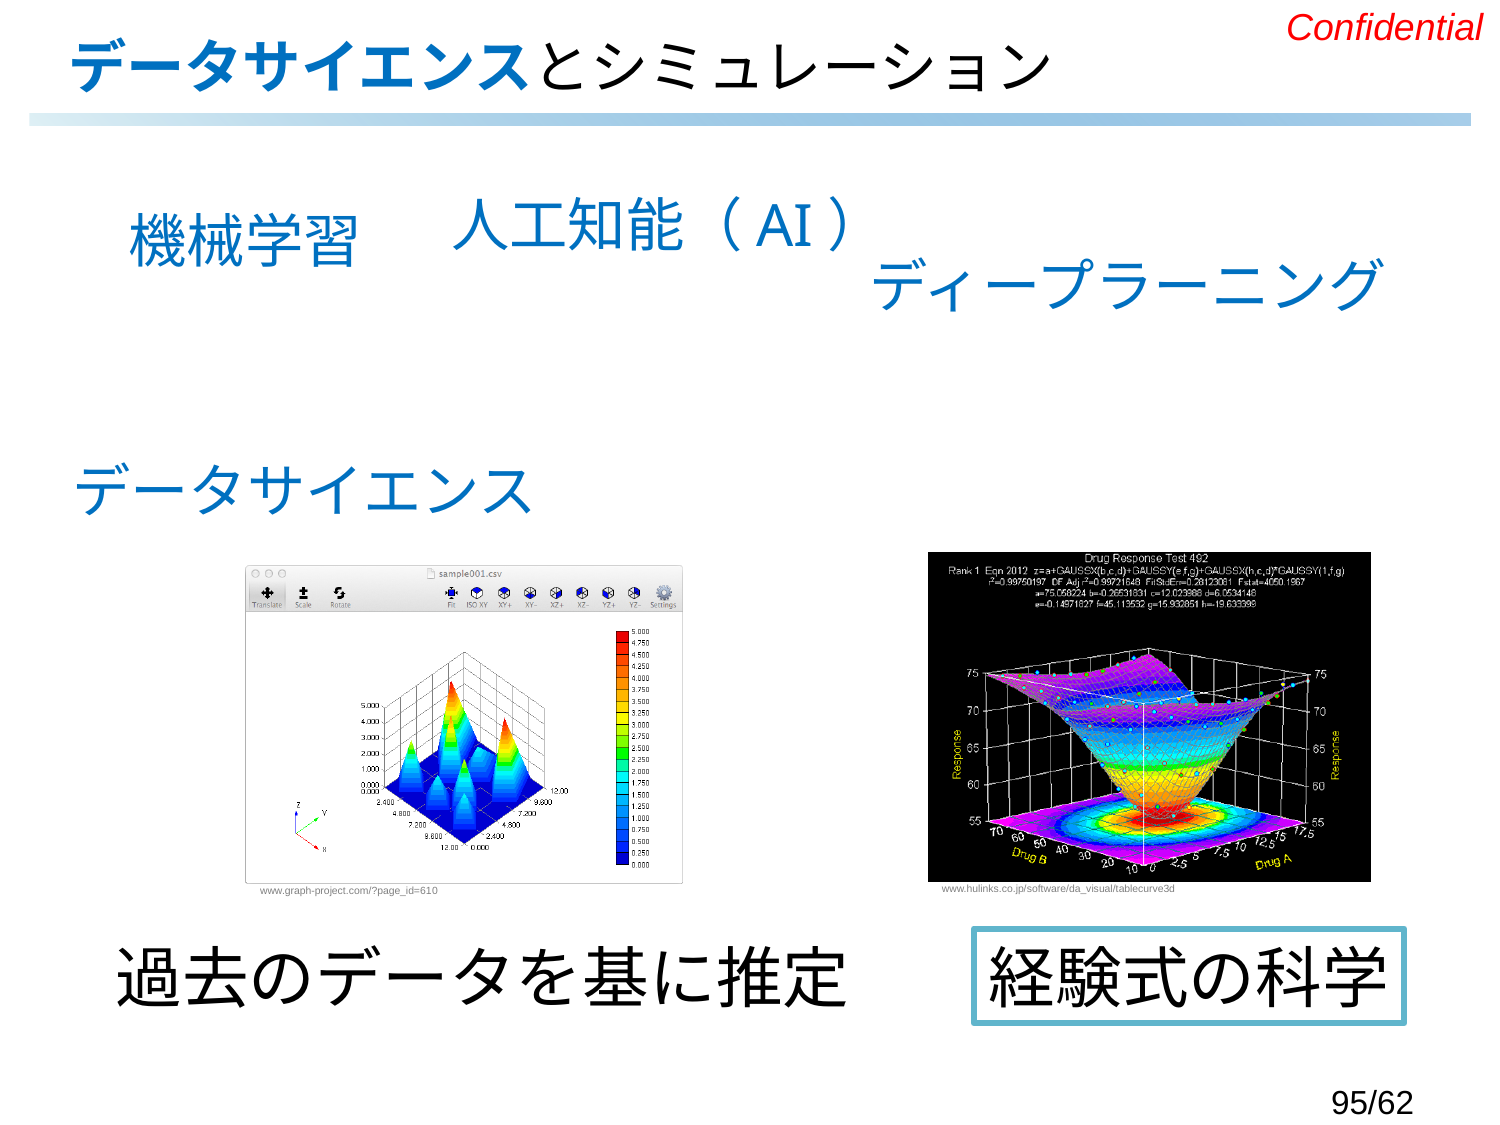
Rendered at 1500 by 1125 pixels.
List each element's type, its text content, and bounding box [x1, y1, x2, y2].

text_box www.graph-project.com/?page_id=610 [245, 890, 550, 905]
text_box 経験式の科学 [972, 927, 1406, 1025]
picture [927, 552, 1371, 882]
text_box www.hulinks.co.jp/software/da_visual/tablecurve3d [927, 889, 1341, 903]
text_box 人工知能（AI） [436, 180, 901, 266]
text_box データサイエンス [57, 446, 552, 532]
picture [244, 564, 683, 884]
text_box 過去のデータを基に推定 [100, 928, 865, 1024]
title データサイエンスとシミュレーション [52, 18, 1452, 112]
text_box ディープラーニング [854, 241, 1401, 327]
text_box 機械学習 [113, 196, 377, 281]
